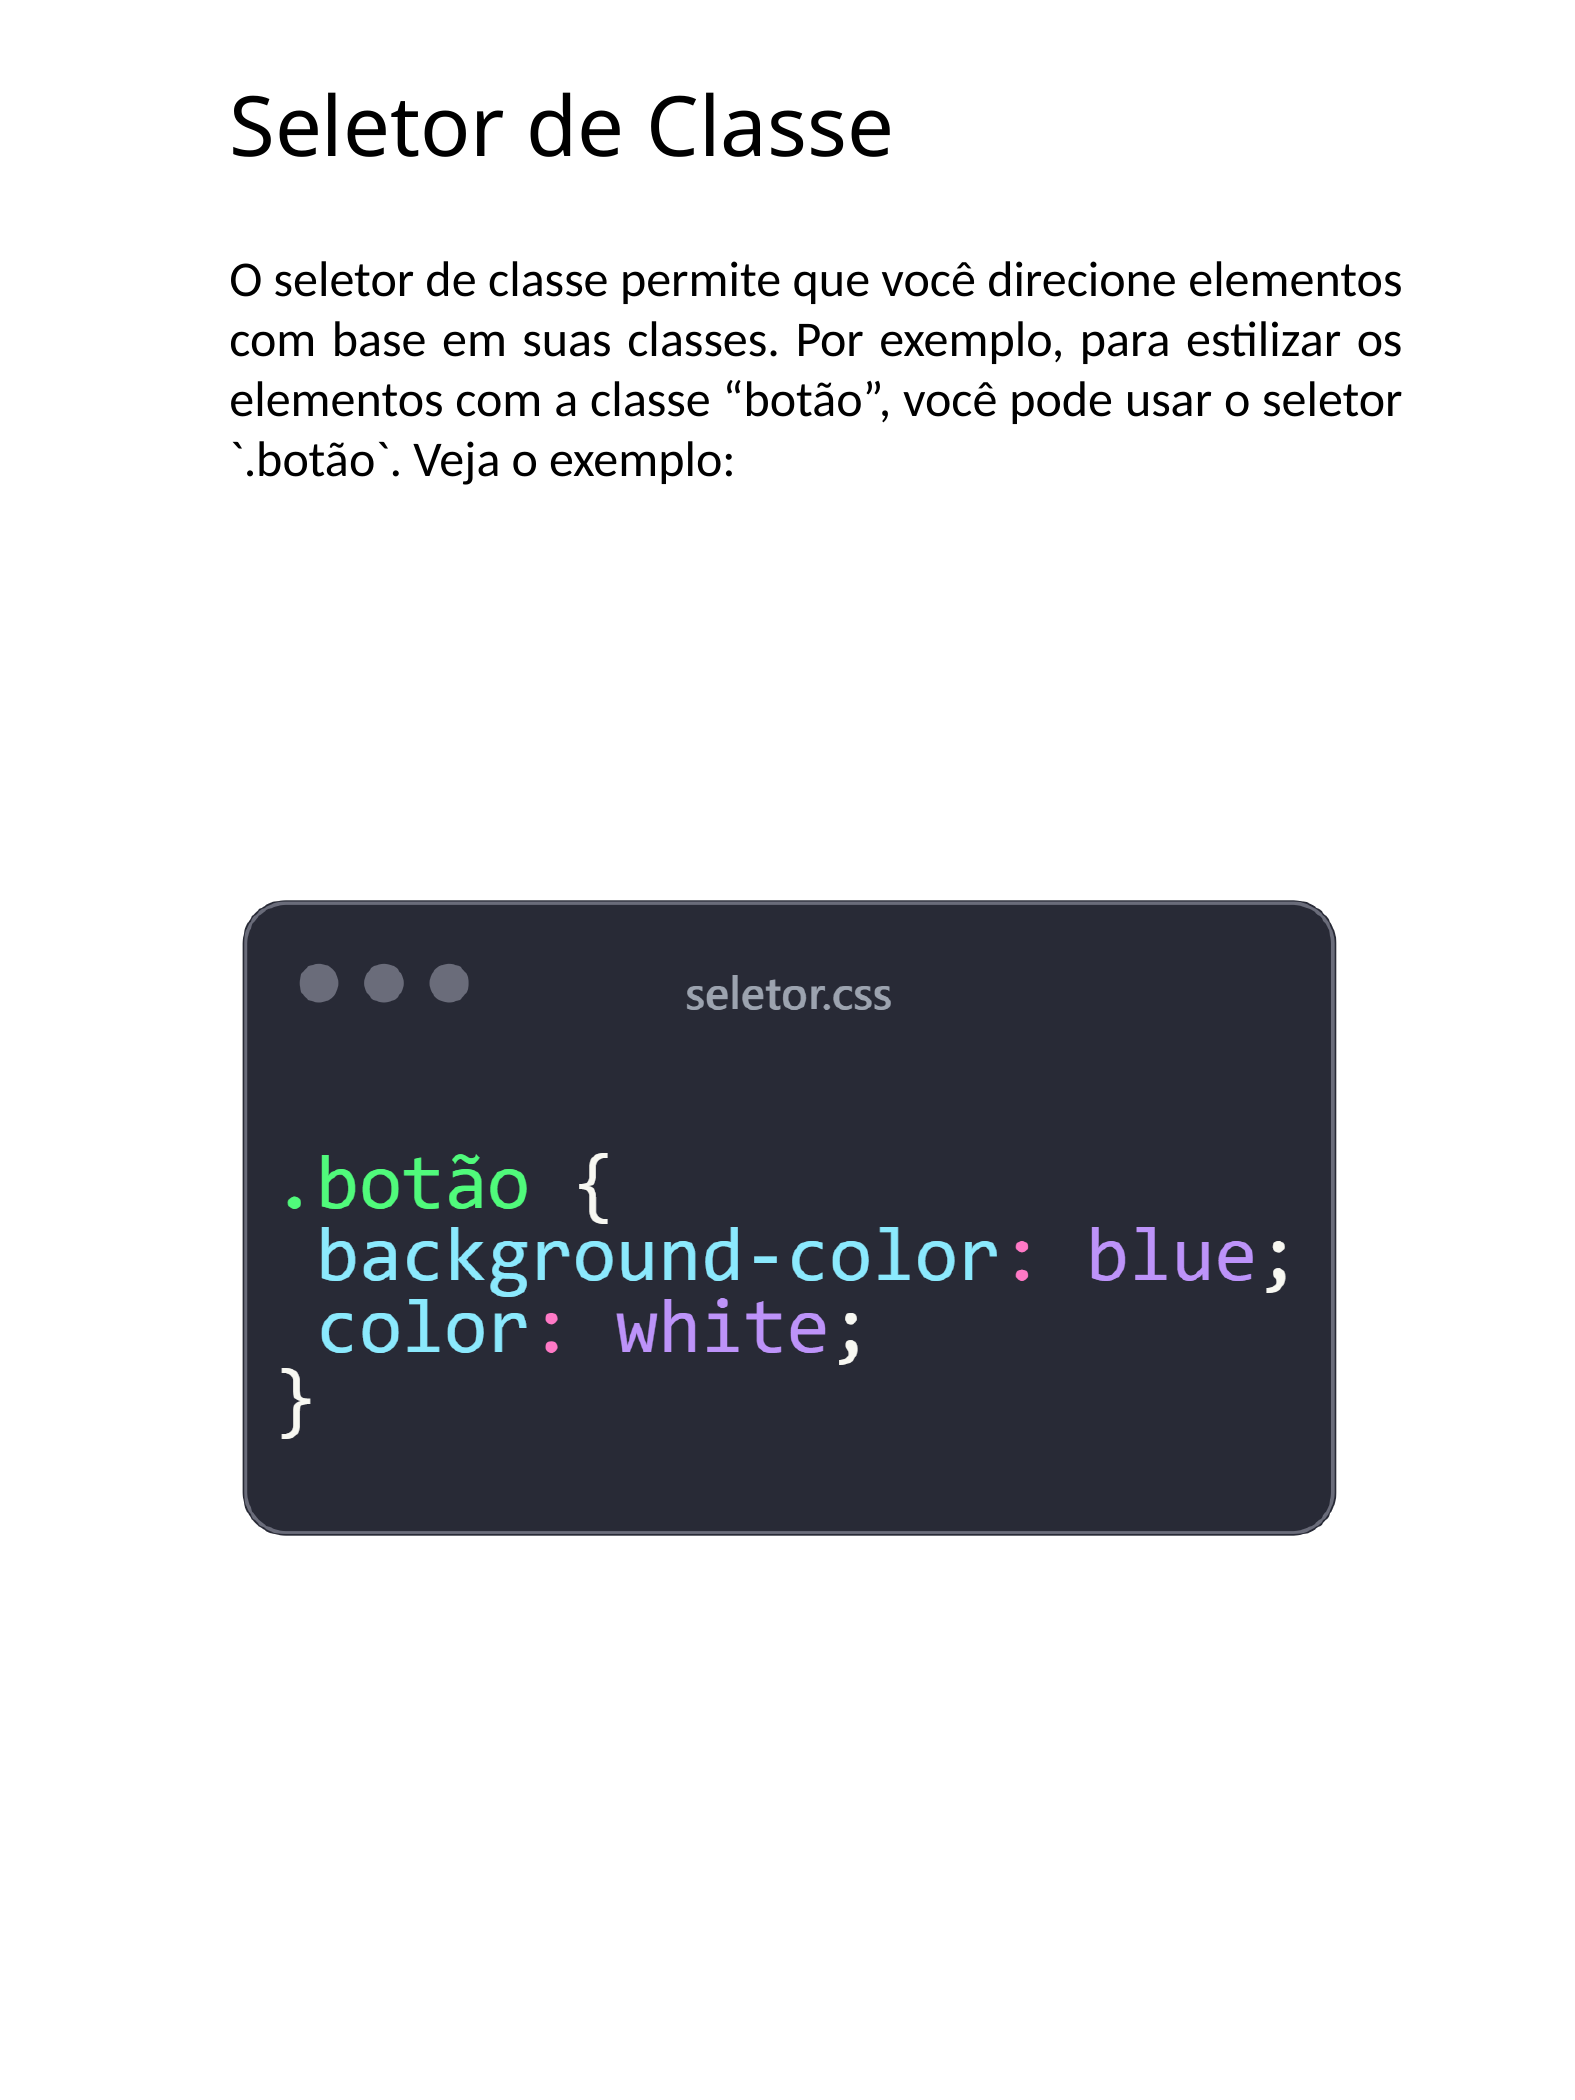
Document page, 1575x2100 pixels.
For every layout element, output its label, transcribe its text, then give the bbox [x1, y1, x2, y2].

picture [0, 823, 1575, 1612]
text_box O seletor de classe permite que você direcione elementos com base em suas classes. Por exemplo, para estilizar os elementos com a classe “botão”, você pode usar o seletor `.botão`. Veja o exemplo: [214, 239, 1418, 540]
text_box Seletor de Classe [214, 65, 1418, 181]
